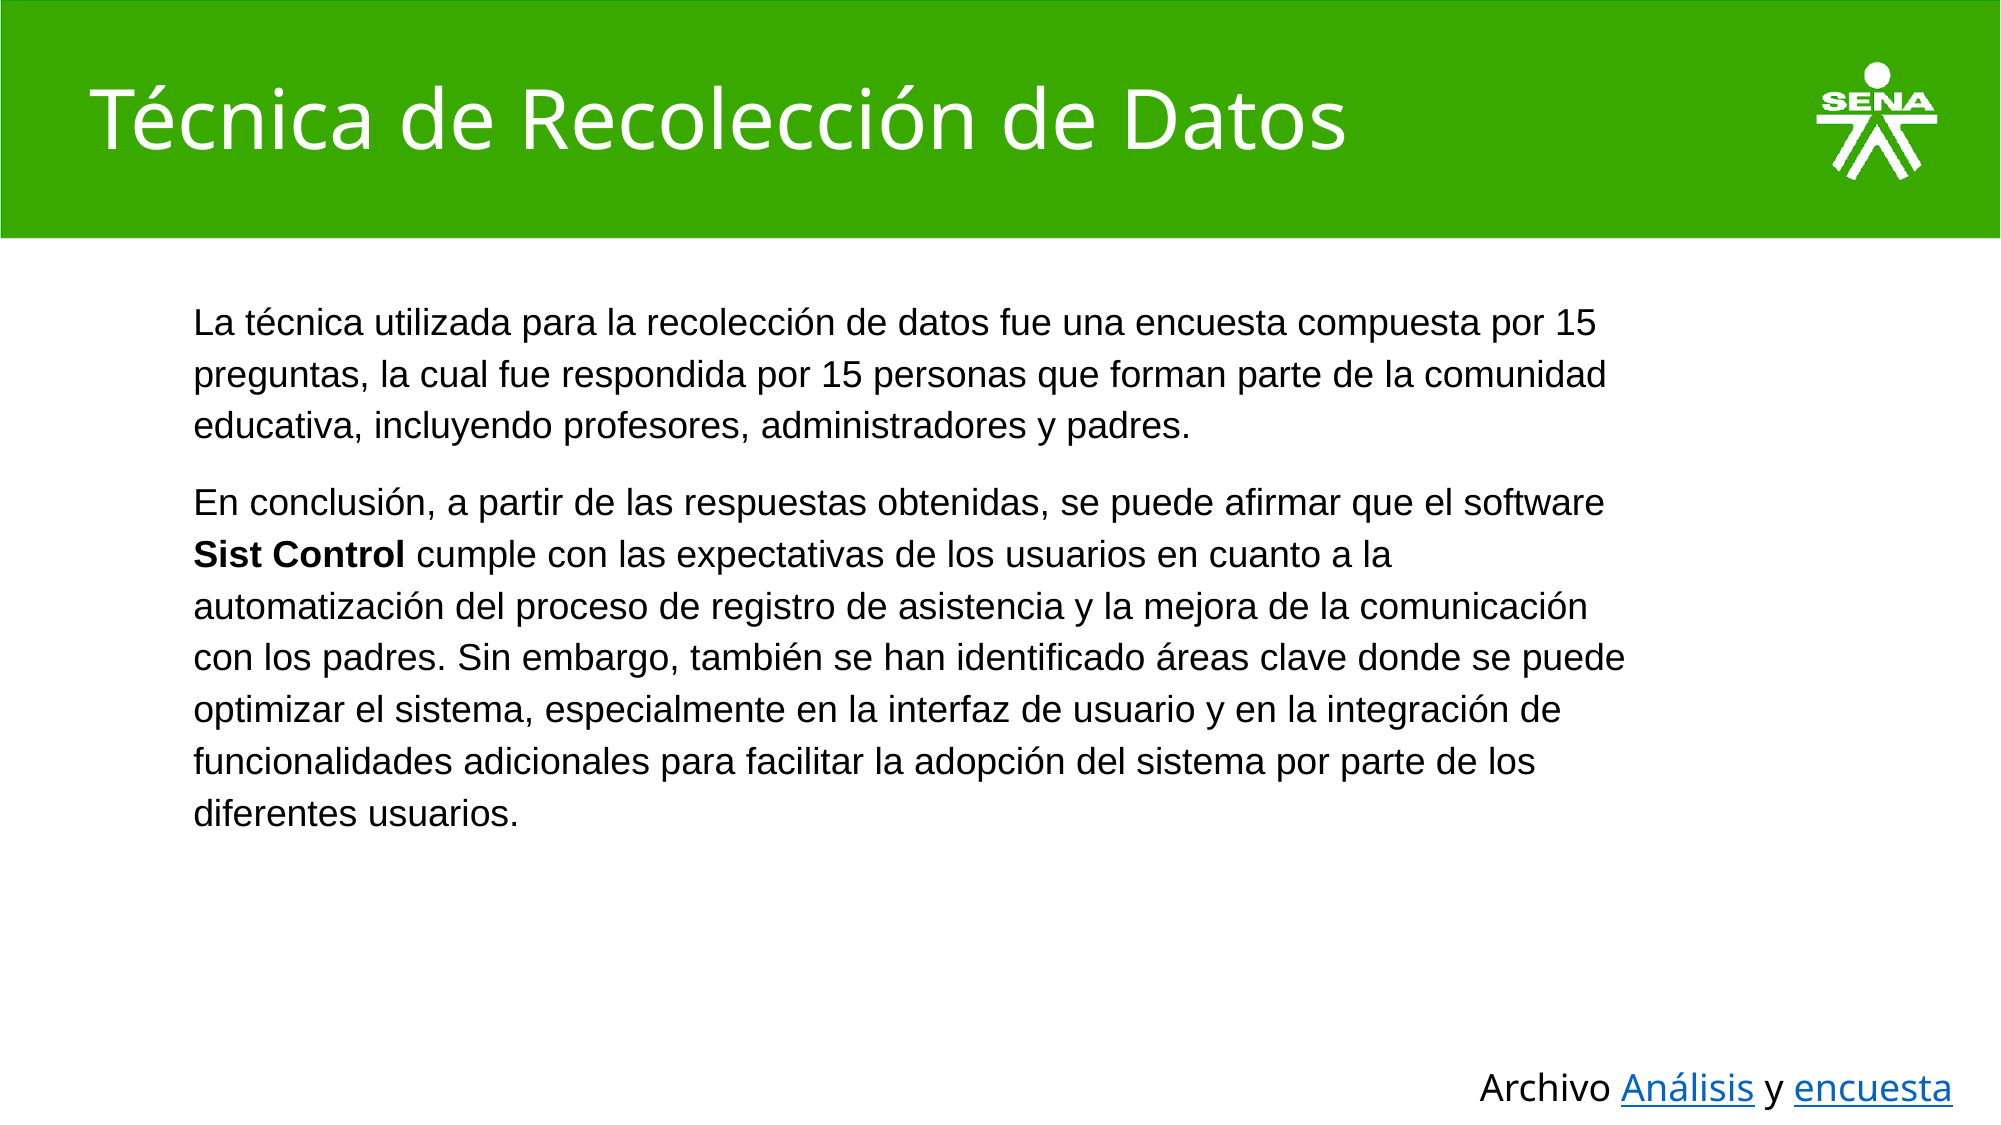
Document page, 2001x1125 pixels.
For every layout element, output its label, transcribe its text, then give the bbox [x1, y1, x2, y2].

title Técnica de Recolección de Datos [74, 54, 1758, 192]
text_box Archivo Análisis y encuesta [1416, 1049, 2000, 1125]
text_box La técnica utilizada para la recolección de datos fue una encuesta compuesta por 15 preguntas, la cual fue respondida por 15 personas que forman parte de la comunidad educativa, incluyendo profesores, administradores y padres. En conclusión, a partir de las respuestas obtenidas, se puede afirmar que el software Sist Control cumple con las expectativas de los usuarios en cuanto a la automatización del proceso de registro de asistencia y la mejora de la comunicación con los padres. Sin embargo, también se han identificado áreas clave donde se puede optimizar el sistema, especialmente en la interfaz de usuario y en la integración de funcionalidades adicionales para facilitar la adopción del sistema por parte de los diferentes usuarios. [178, 276, 1655, 1125]
picture [0, 0, 2001, 1125]
